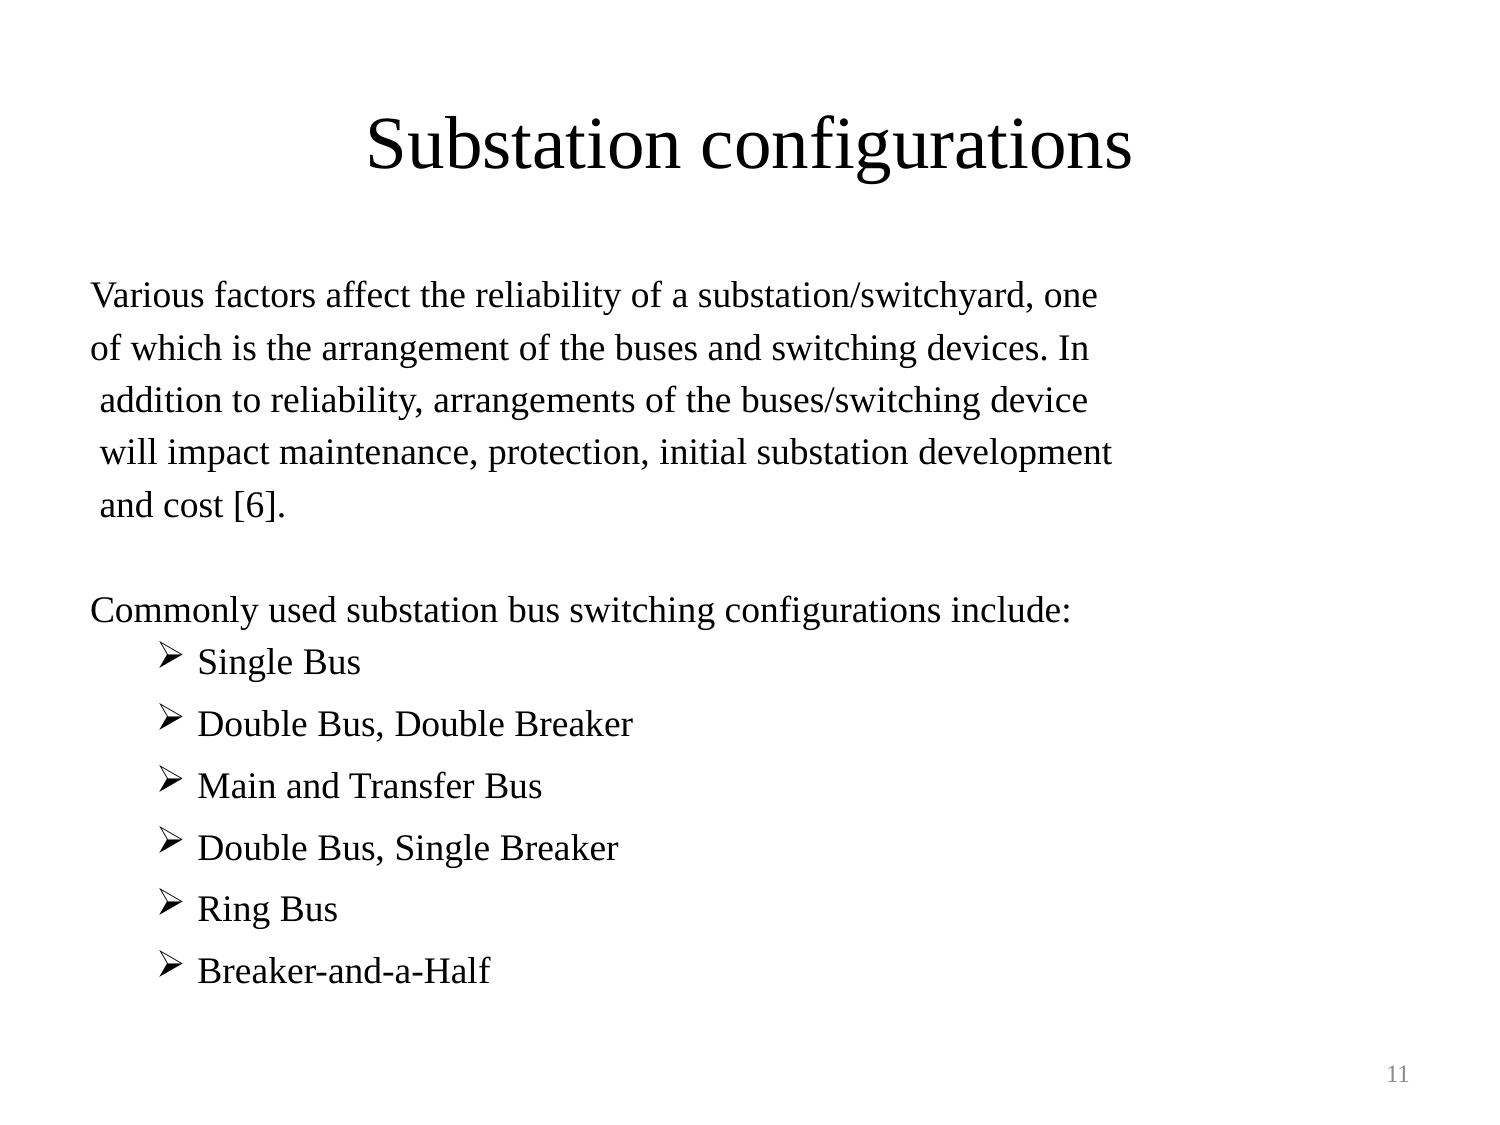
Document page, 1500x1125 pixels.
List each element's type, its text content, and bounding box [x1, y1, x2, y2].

title Substation configurations [75, 45, 1425, 233]
slide_number 11 [1074, 1042, 1425, 1103]
list Various factors affect the reliability of a substation/switchyard, one of which is the arrangement of the buses and switching devices. In addition to reliability, arrangements of the buses/switching device will impact maintenance, protection, initial substation development and cost [6]. Commonly used substation bus switching configurations include: Single Bus Double Bus, Double Breaker Main and Transfer Bus Double Bus, Single Breaker Ring Bus Breaker-and-a-Half [75, 262, 1425, 1005]
